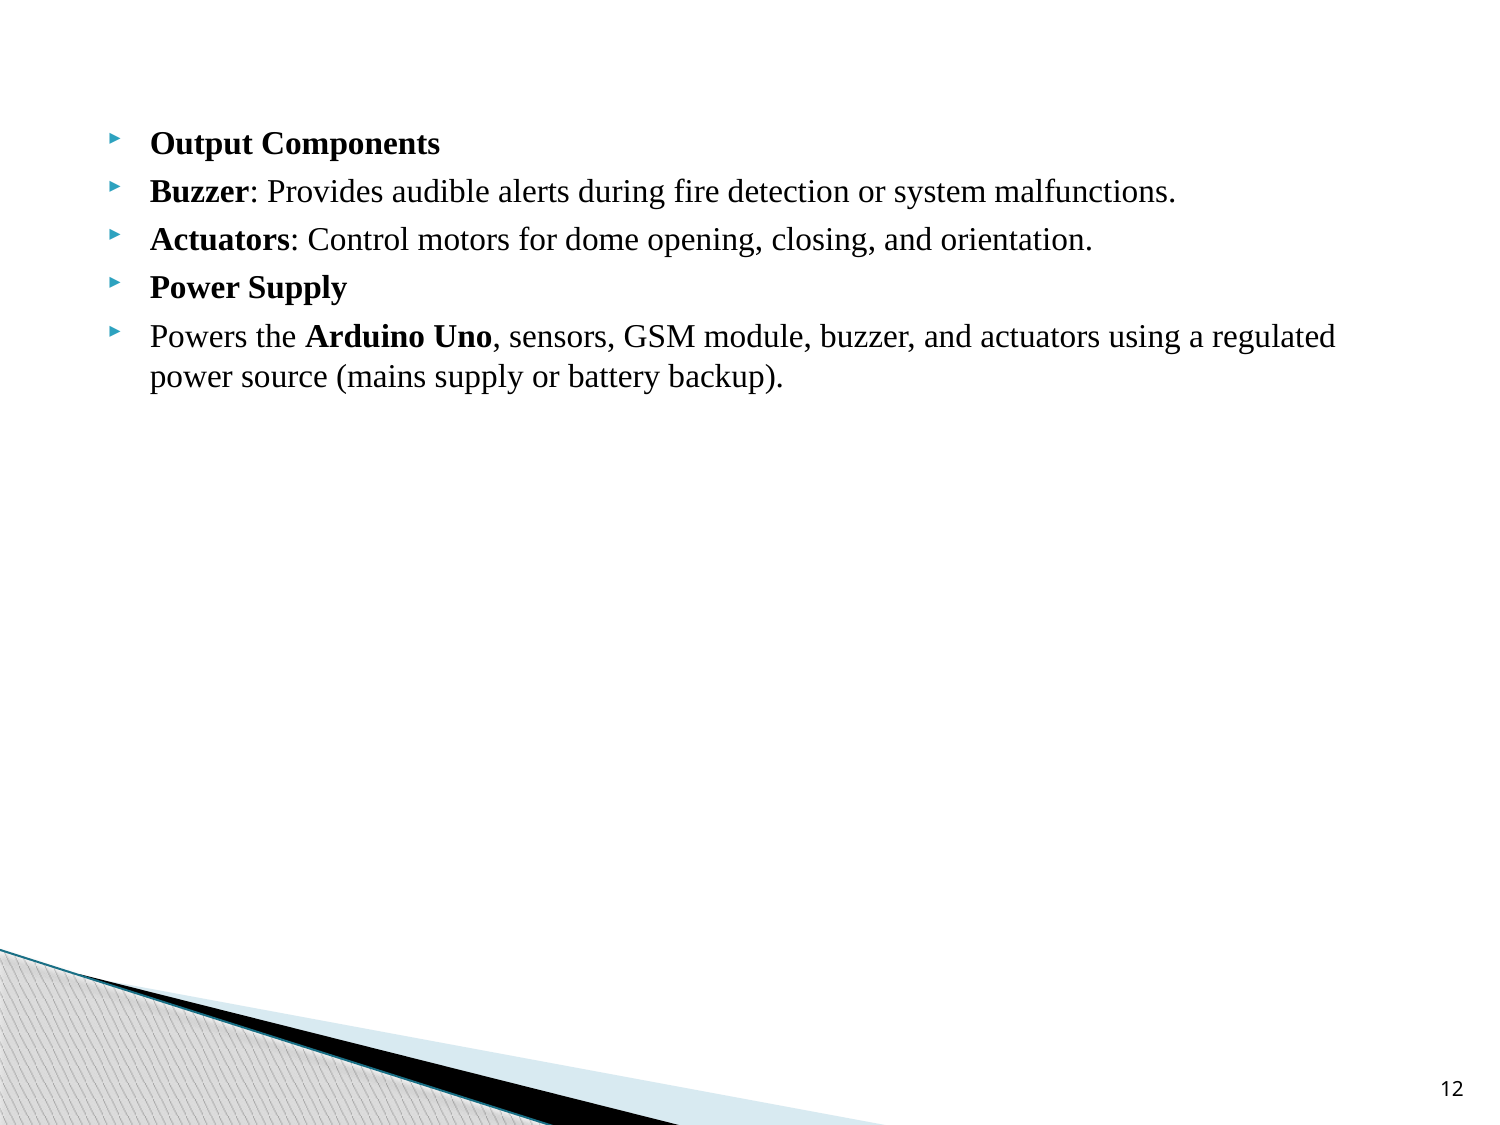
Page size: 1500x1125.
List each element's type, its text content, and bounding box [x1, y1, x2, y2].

slide_number 12 [1418, 1051, 1479, 1112]
list Output Components Buzzer: Provides audible alerts during fire detection or system malfunctions. Actuators: Control motors for dome opening, closing, and orientation. Power Supply Powers the Arduino Uno, sensors, GSM module, buzzer, and actuators using a regulated power source (mains supply or battery backup). [75, 113, 1353, 1050]
